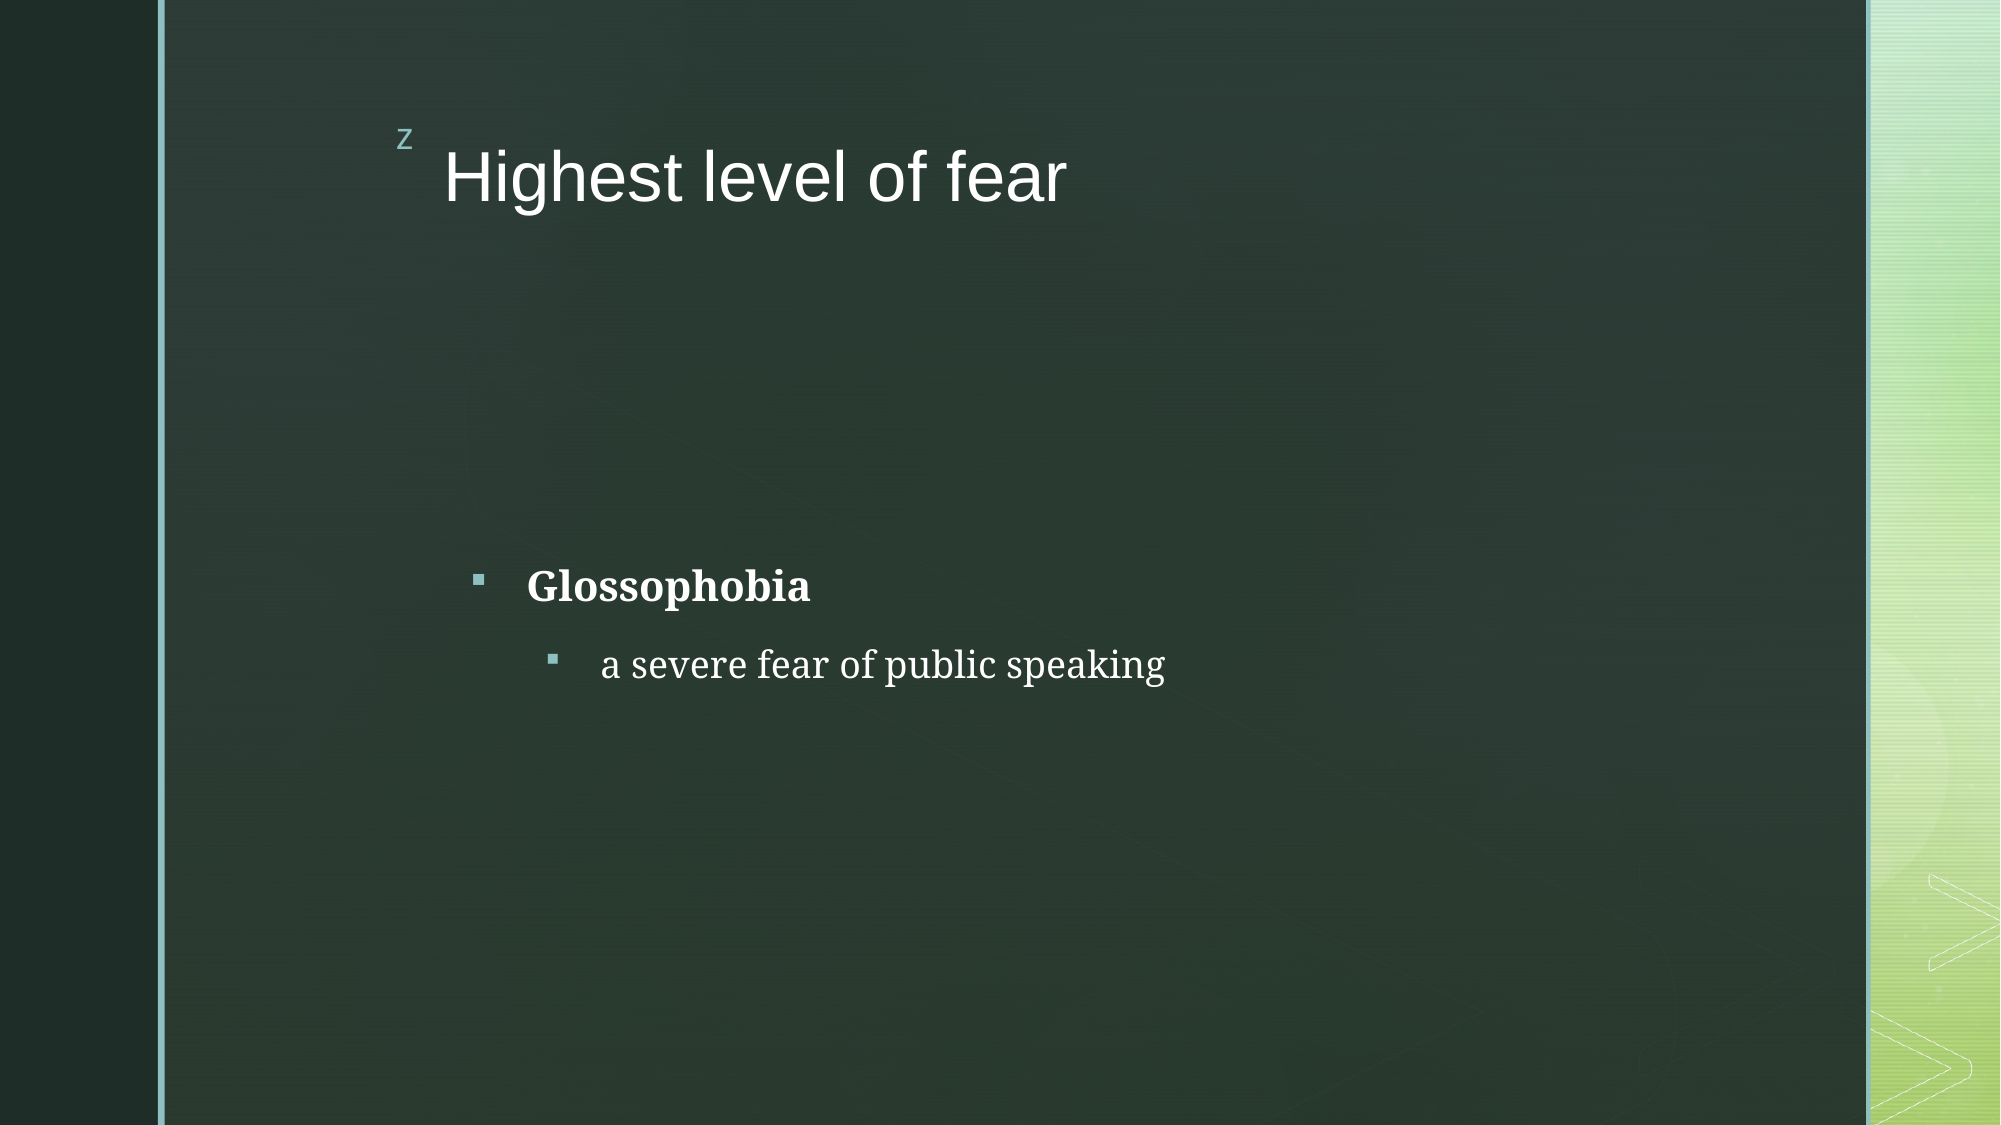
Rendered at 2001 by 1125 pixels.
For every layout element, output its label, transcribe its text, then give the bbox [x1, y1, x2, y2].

list Glossophobia a severe fear of public speaking [454, 336, 1734, 993]
picture [1871, 0, 2001, 1125]
title Highest level of fear [428, 132, 1734, 310]
